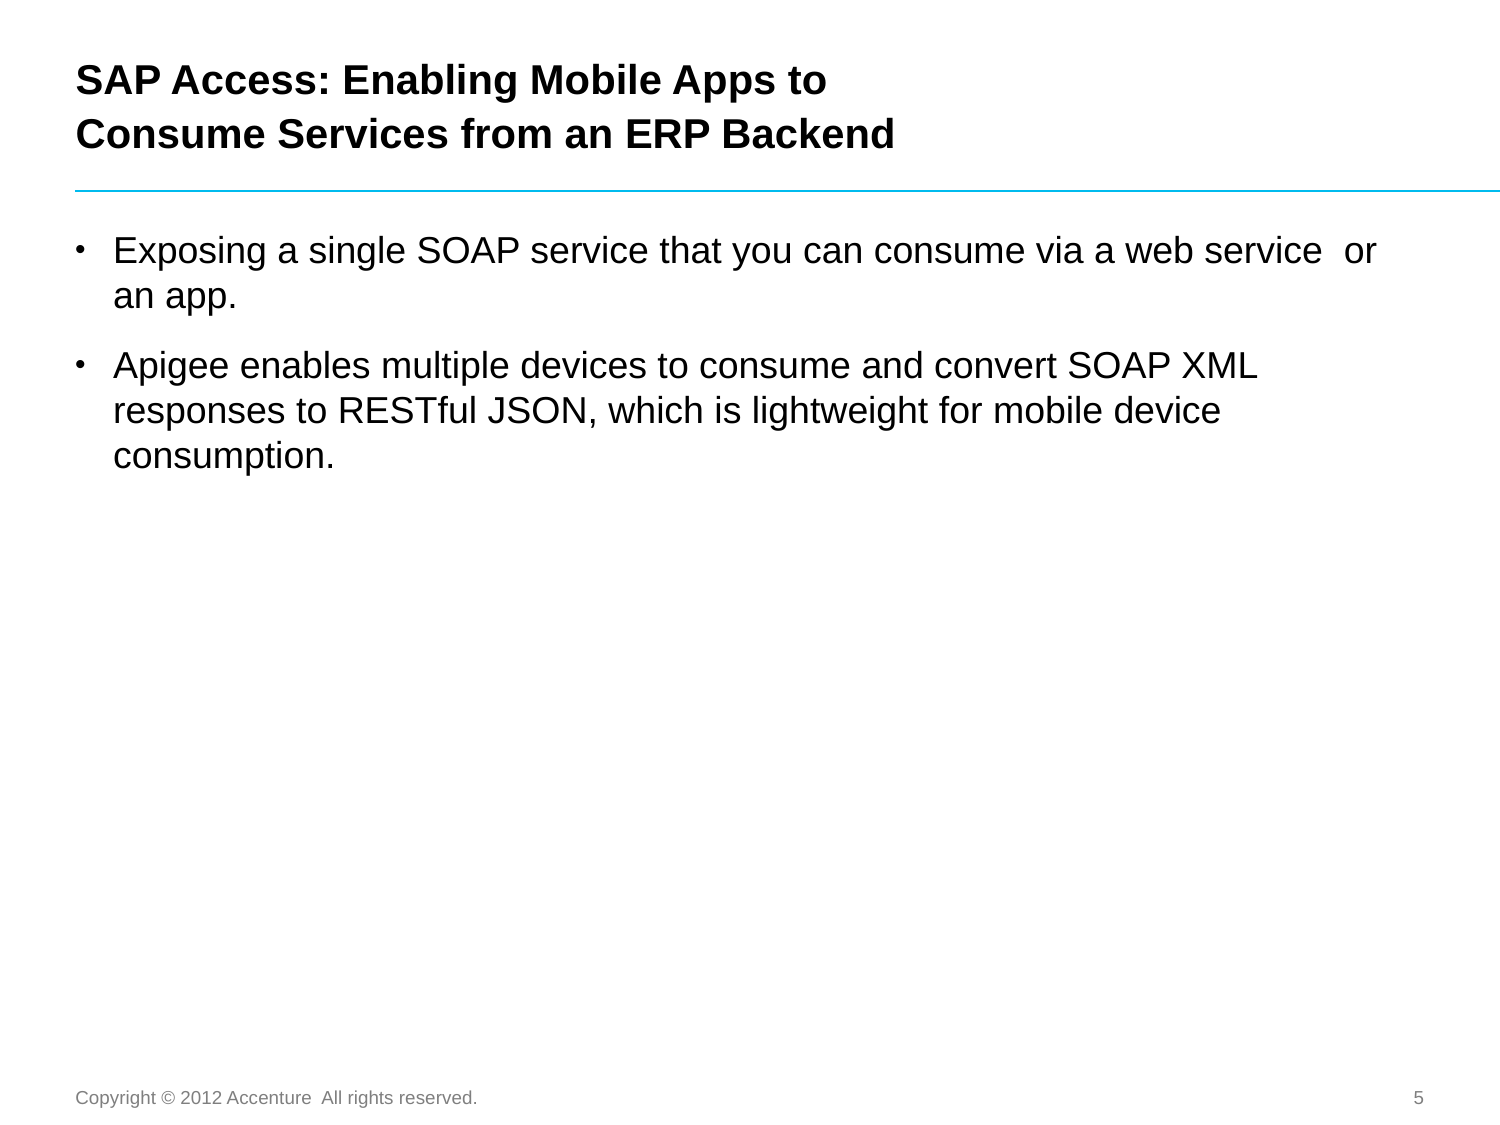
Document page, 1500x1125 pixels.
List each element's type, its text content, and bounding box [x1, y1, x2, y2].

title SAP Access: Enabling Mobile Apps to Consume Services from an ERP Backend [75, 27, 1422, 157]
list Exposing a single SOAP service that you can consume via a web service or an app. Apigee enables multiple devices to consume and convert SOAP XML responses to RESTful JSON, which is lightweight for mobile device consumption. [75, 226, 1425, 1018]
